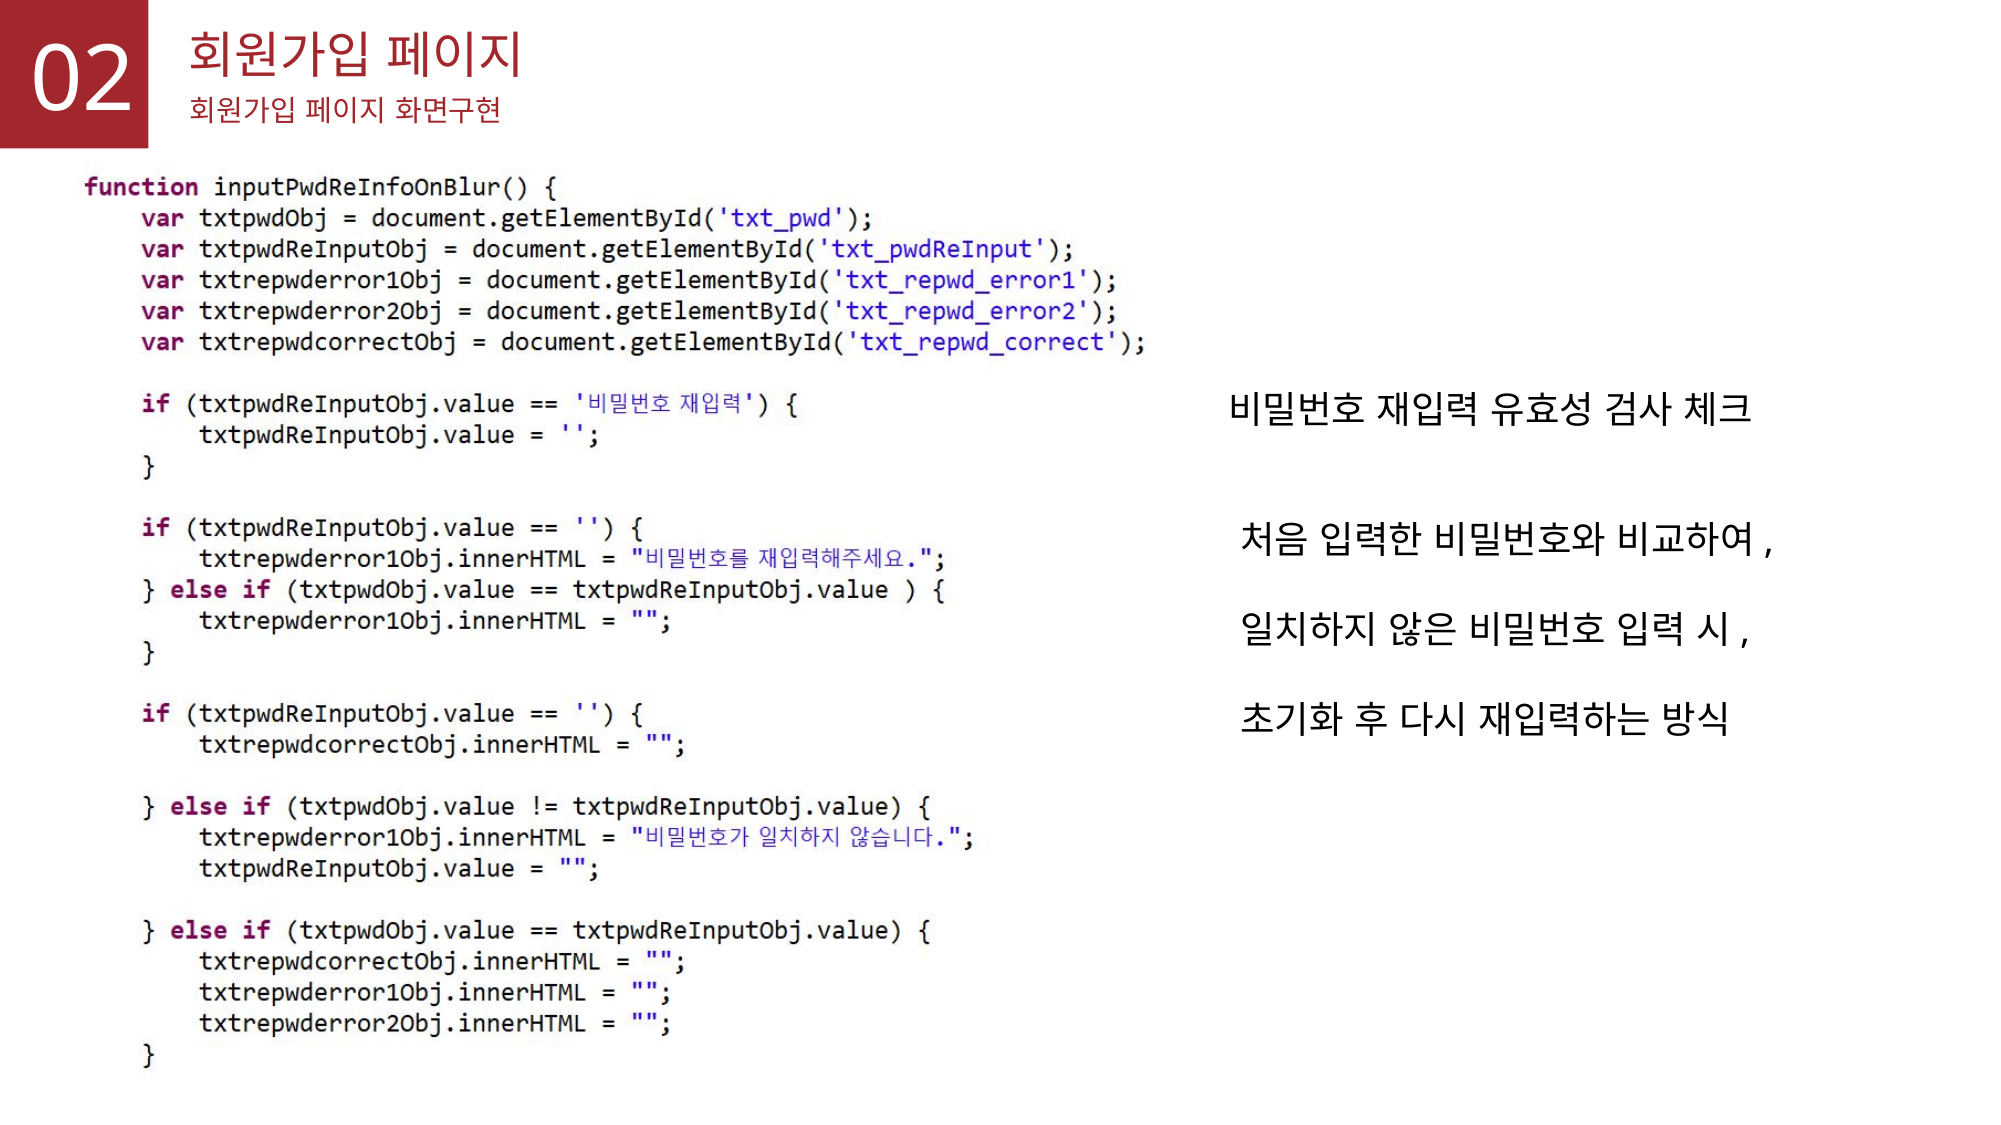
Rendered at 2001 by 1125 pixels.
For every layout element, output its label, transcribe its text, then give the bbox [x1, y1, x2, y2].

text_box [0, 0, 149, 149]
text_box 회원가입 페이지 [173, 15, 540, 91]
text_box 02 [15, 11, 151, 136]
text_box 처음 입력한 비밀번호와 비교하여, 일치하지 않은 비밀번호 입력 시, 초기화 후 다시 재입력하는 방식 [1256, 508, 1859, 748]
text_box 회원가입 페이지 화면구현 [174, 85, 519, 135]
text_box 비밀번호 재입력 유효성 검사 체크 [1256, 378, 1859, 438]
picture [33, 160, 1256, 1088]
